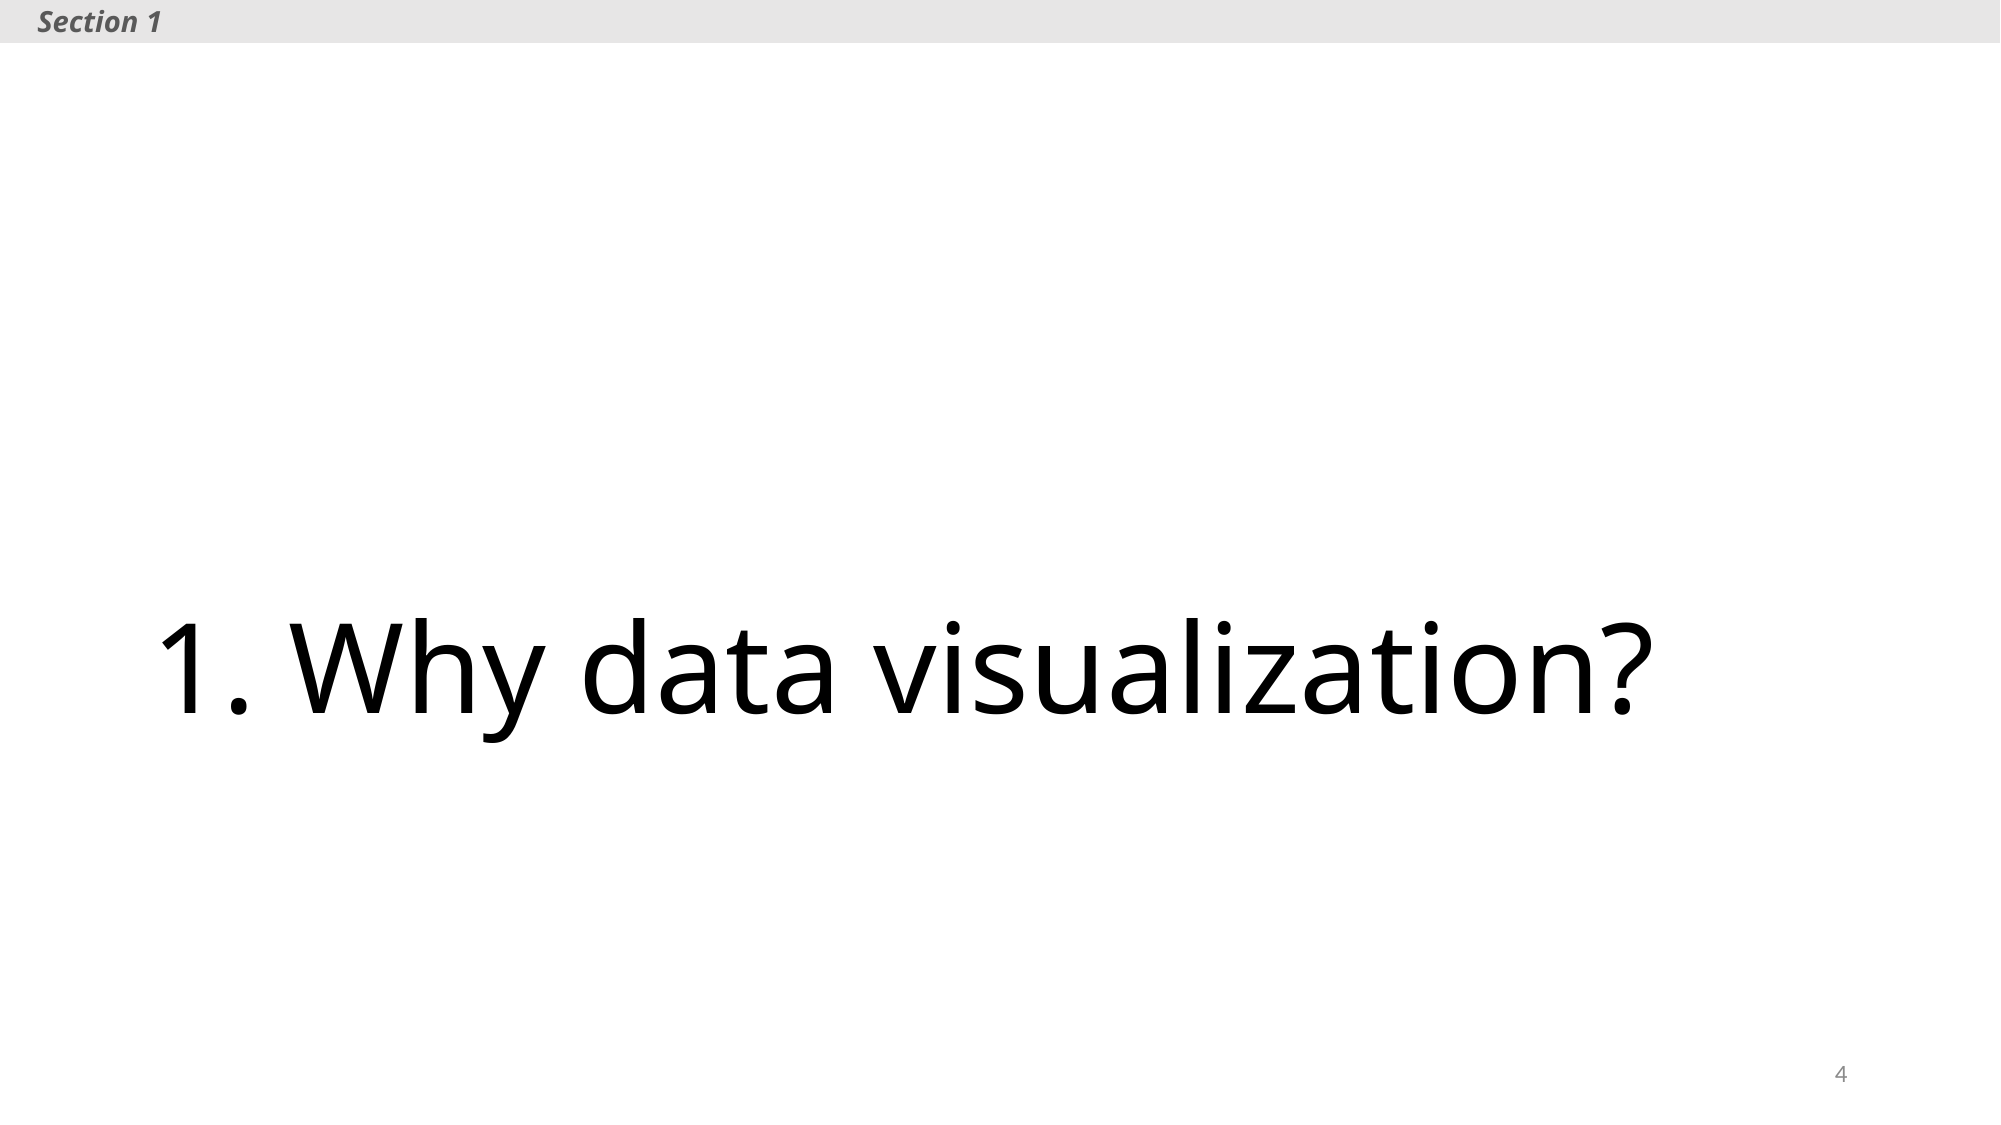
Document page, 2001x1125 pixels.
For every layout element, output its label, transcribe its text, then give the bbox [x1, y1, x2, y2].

slide_number 4 [1412, 1042, 1863, 1103]
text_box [0, 0, 2000, 47]
title 1. Why data visualization? [136, 280, 1862, 749]
